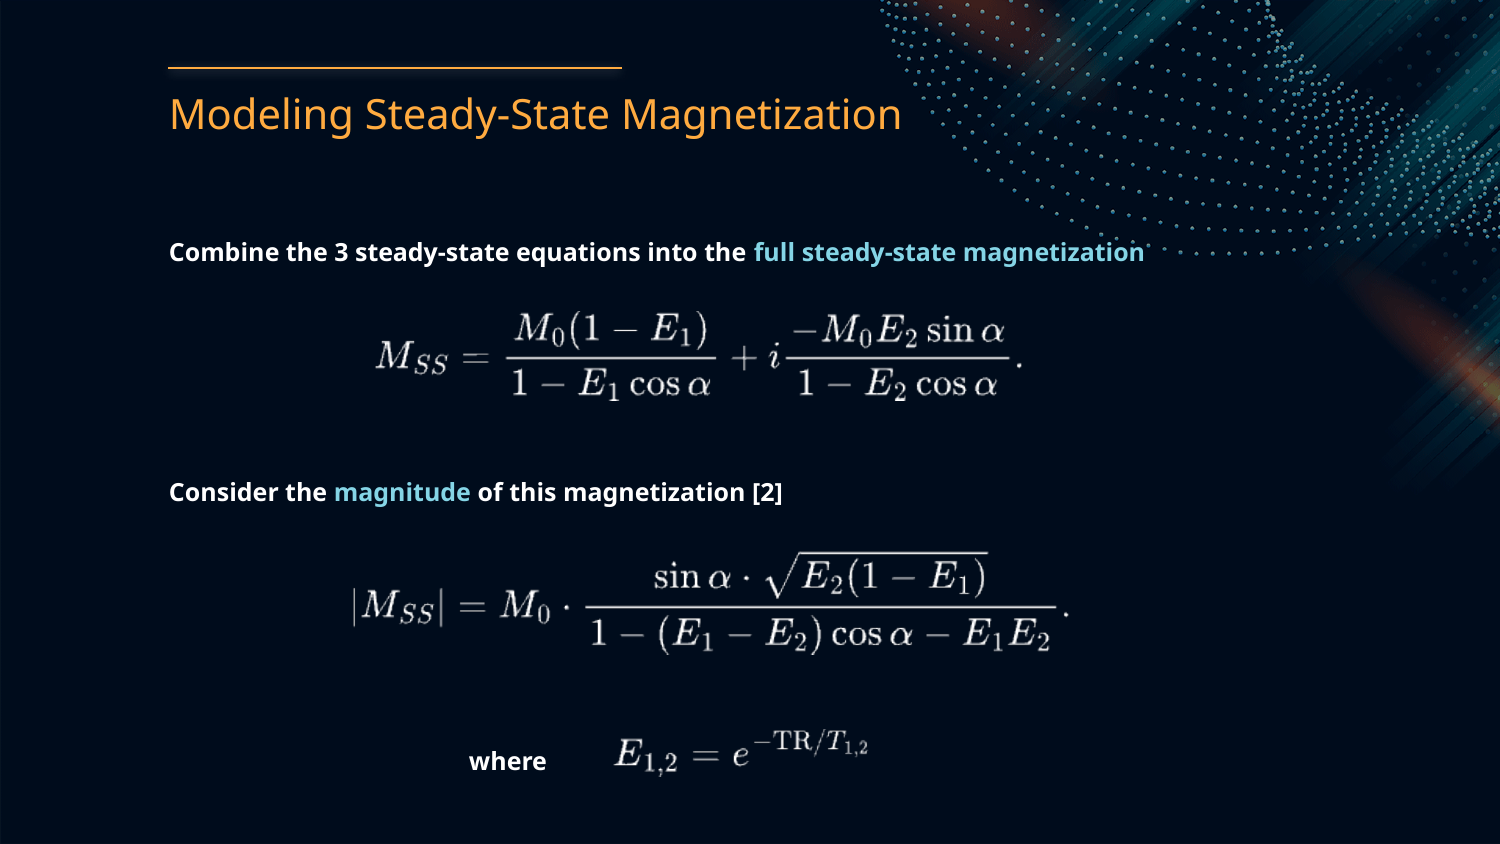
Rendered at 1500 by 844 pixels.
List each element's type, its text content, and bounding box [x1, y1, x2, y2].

picture [349, 550, 1072, 655]
list Combine the 3 steady-state equations into the full steady-state magnetization Consider the magnitude of this magnetization [2] where [153, 191, 1331, 691]
picture [374, 311, 1025, 401]
picture [612, 729, 872, 778]
title Modeling Steady-State Magnetization [153, 72, 1267, 191]
text_box [0, 0, 1500, 844]
